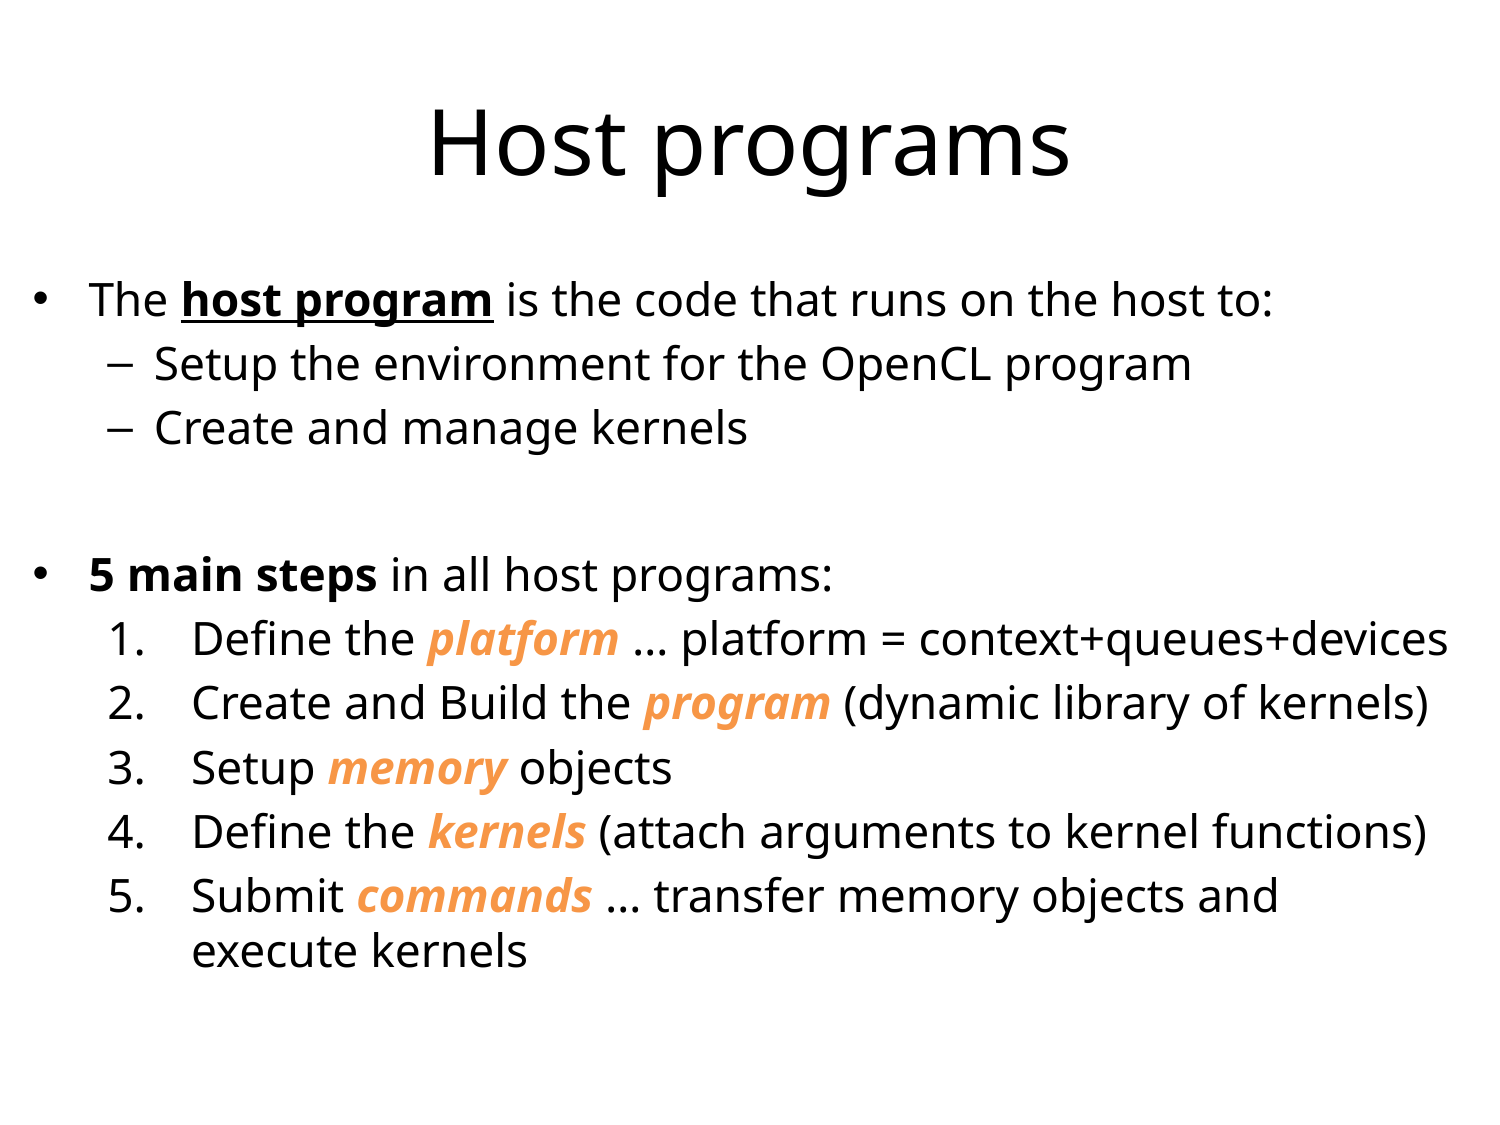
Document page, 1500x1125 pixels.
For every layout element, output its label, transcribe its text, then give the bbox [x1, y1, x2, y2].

list The host program is the code that runs on the host to: Setup the environment for the OpenCL program Create and manage kernels 5 main steps in all host programs: Define the platform … platform = context+queues+devices Create and Build the program (dynamic library of kernels) Setup memory objects Define the kernels (attach arguments to kernel functions) Submit commands … transfer memory objects and execute kernels [17, 262, 1471, 1094]
title Host programs [75, 45, 1425, 233]
